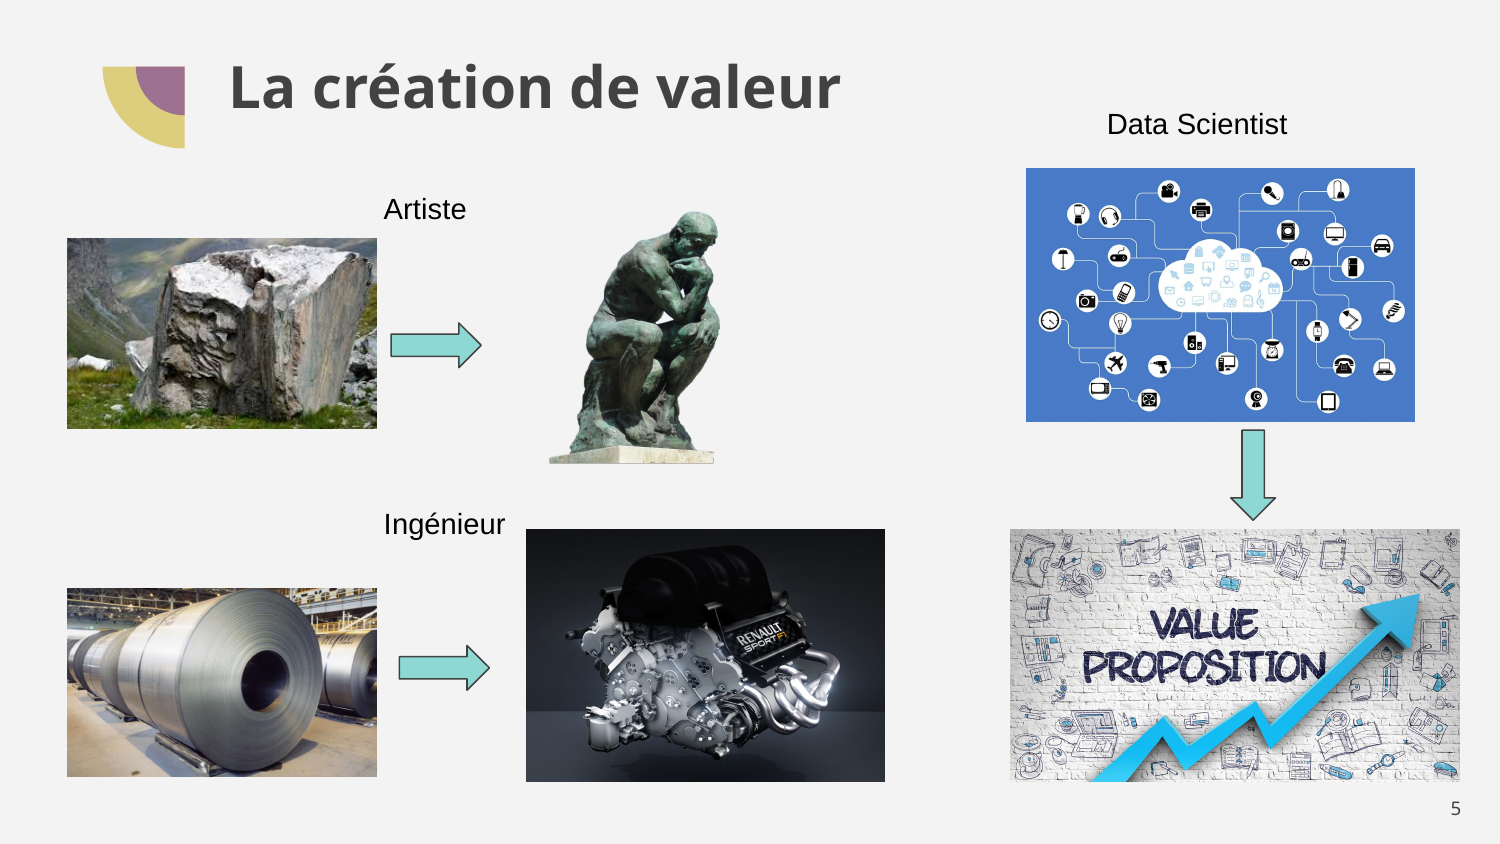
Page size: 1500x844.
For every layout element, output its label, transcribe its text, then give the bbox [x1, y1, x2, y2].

slide_number ‹#› [1386, 777, 1477, 842]
picture [1026, 168, 1416, 422]
picture [67, 587, 377, 778]
picture [67, 237, 377, 429]
text_box [1230, 430, 1276, 521]
picture [1010, 528, 1460, 782]
list Data Scientist [1091, 90, 1379, 167]
picture [526, 528, 885, 782]
text_box Artiste [368, 175, 678, 275]
text_box Ingénieur [368, 490, 602, 556]
text_box [391, 322, 482, 368]
picture [546, 202, 736, 465]
title La création de valeur [213, 35, 1368, 200]
text_box [399, 645, 490, 691]
